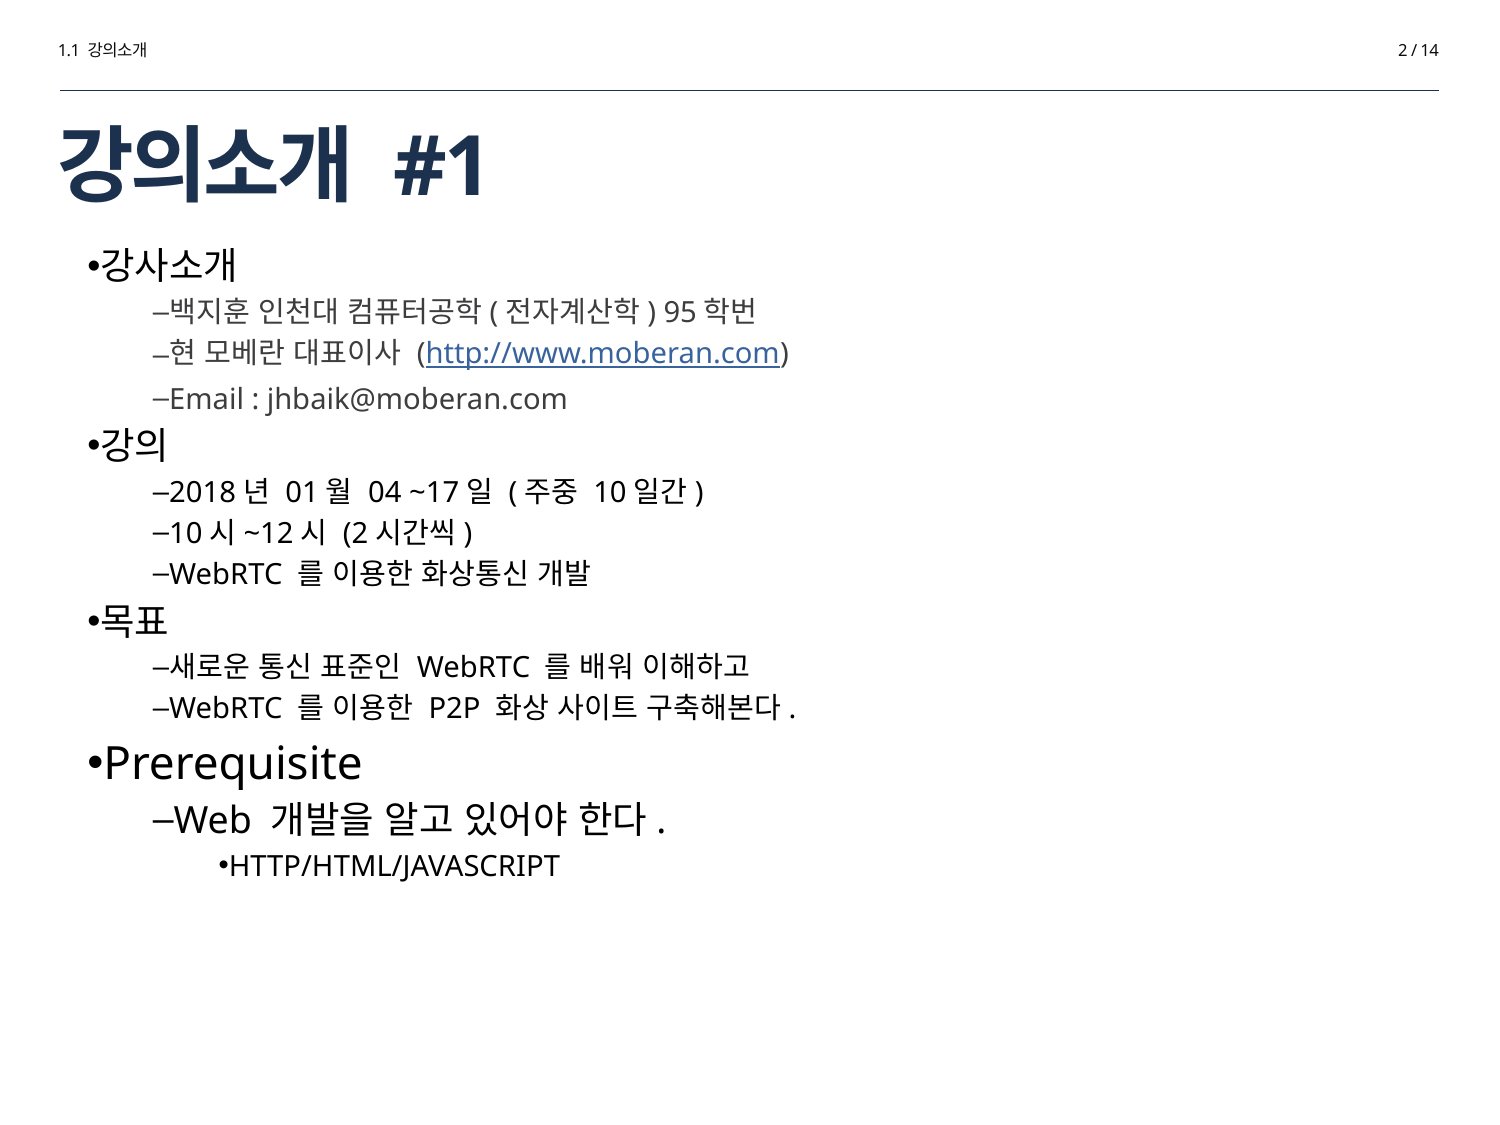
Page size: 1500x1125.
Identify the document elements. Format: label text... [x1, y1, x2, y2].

title 강의소개 #1 [42, 114, 1190, 211]
text_box 2 / 14 [1193, 32, 1454, 70]
text_box 강사소개 백지훈 인천대 컴퓨터공학(전자계산학) 95학번 현 모베란 대표이사 (http://www.moberan.com) Email : jhbaik@moberan.com 강의 2018년 01월 04 ~17일 (주중 10일간) 10시~12시 (2시간씩) WebRTC 를 이용한 화상통신 개발 목표 새로운 통신 표준인 WebRTC 를 배워 이해하고 WebRTC 를 이용한 P2P 화상 사이트 구축해본다. Prerequisite Web 개발을 알고 있어야 한다. HTTP/HTML/JAVASCRIPT [42, 235, 1433, 1033]
text_box 1.1 강의소개 [43, 31, 303, 67]
